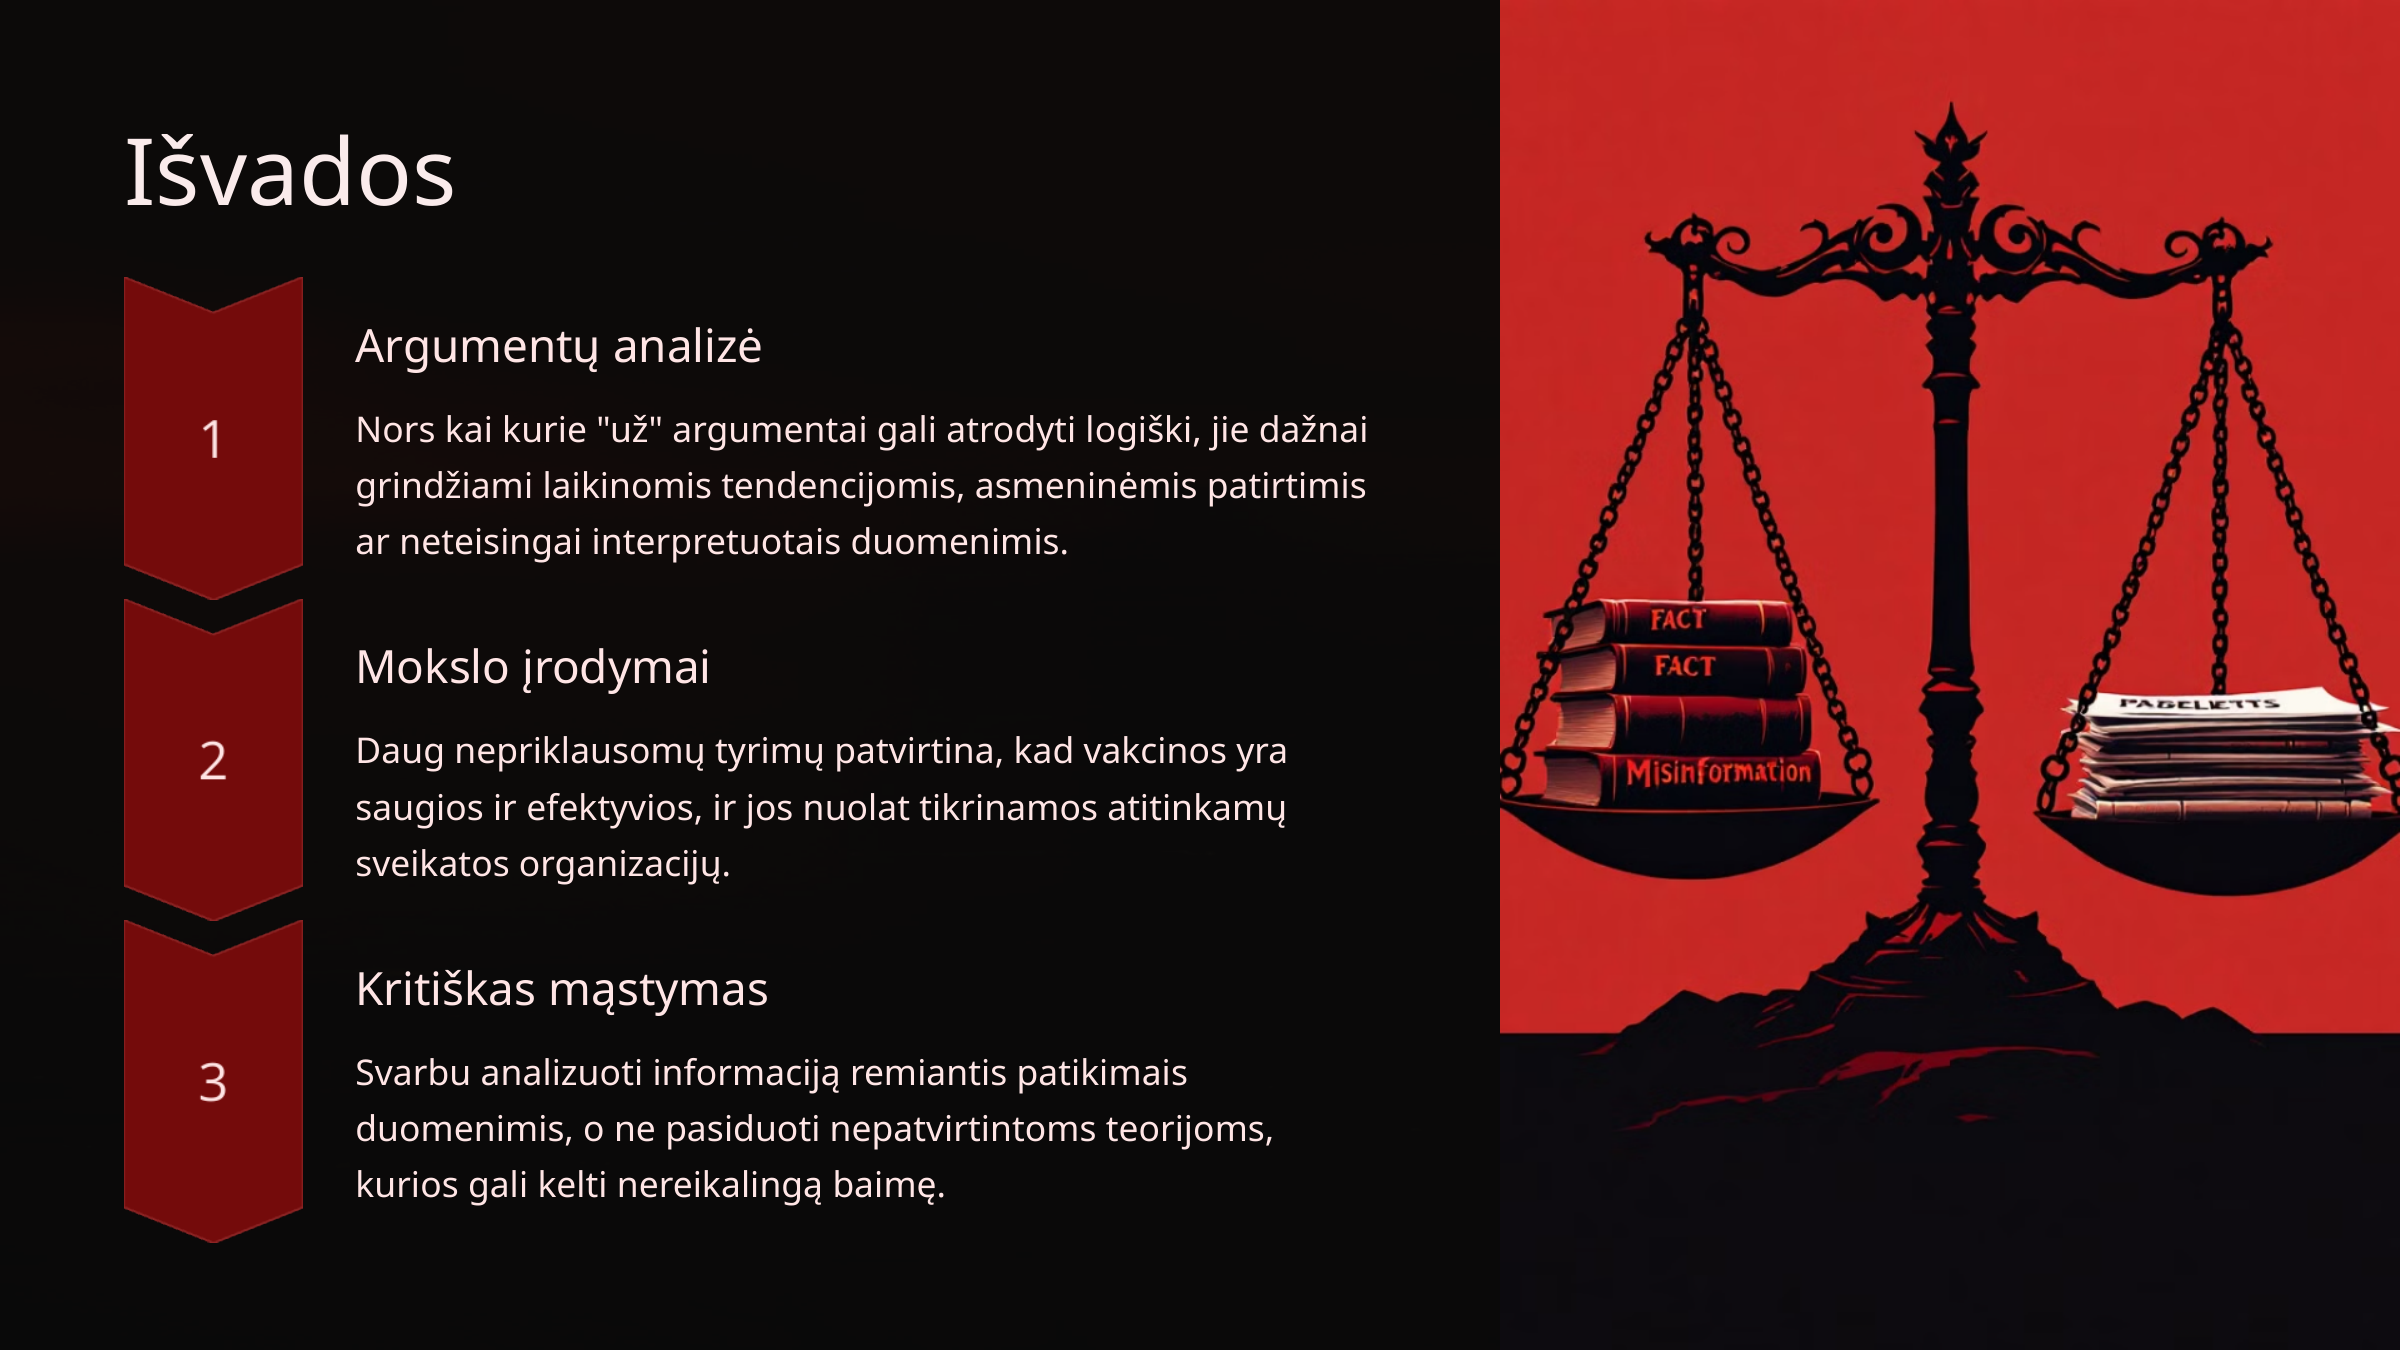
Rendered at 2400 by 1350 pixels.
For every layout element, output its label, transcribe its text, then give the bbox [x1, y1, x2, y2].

text_box Kritiškas mąstymas [355, 956, 920, 1015]
text_box Nors kai kurie "už" argumentai gali atrodyti logiški, jie dažnai grindžiami laikinomis tendencijomis, asmeninėmis patirtimis ar neteisingai interpretuotais duomenimis. [355, 393, 1376, 564]
text_box Daug nepriklausomų tyrimų patvirtina, kad vakcinos yra saugios ir efektyvios, ir jos nuolat tikrinamos atitinkamų sveikatos organizacijų. [355, 714, 1376, 886]
text_box Mokslo įrodymai [355, 634, 823, 694]
picture [124, 277, 303, 1243]
text_box Argumentų analizė [355, 313, 872, 372]
text_box Svarbu analizuoti informaciją remiantis patikimais duomenimis, o ne pasiduoti nepatvirtintoms teorijoms, kurios gali kelti nereikalingą baimę. [355, 1036, 1376, 1207]
picture [1499, 0, 2400, 1350]
text_box Išvados [124, 107, 1060, 225]
